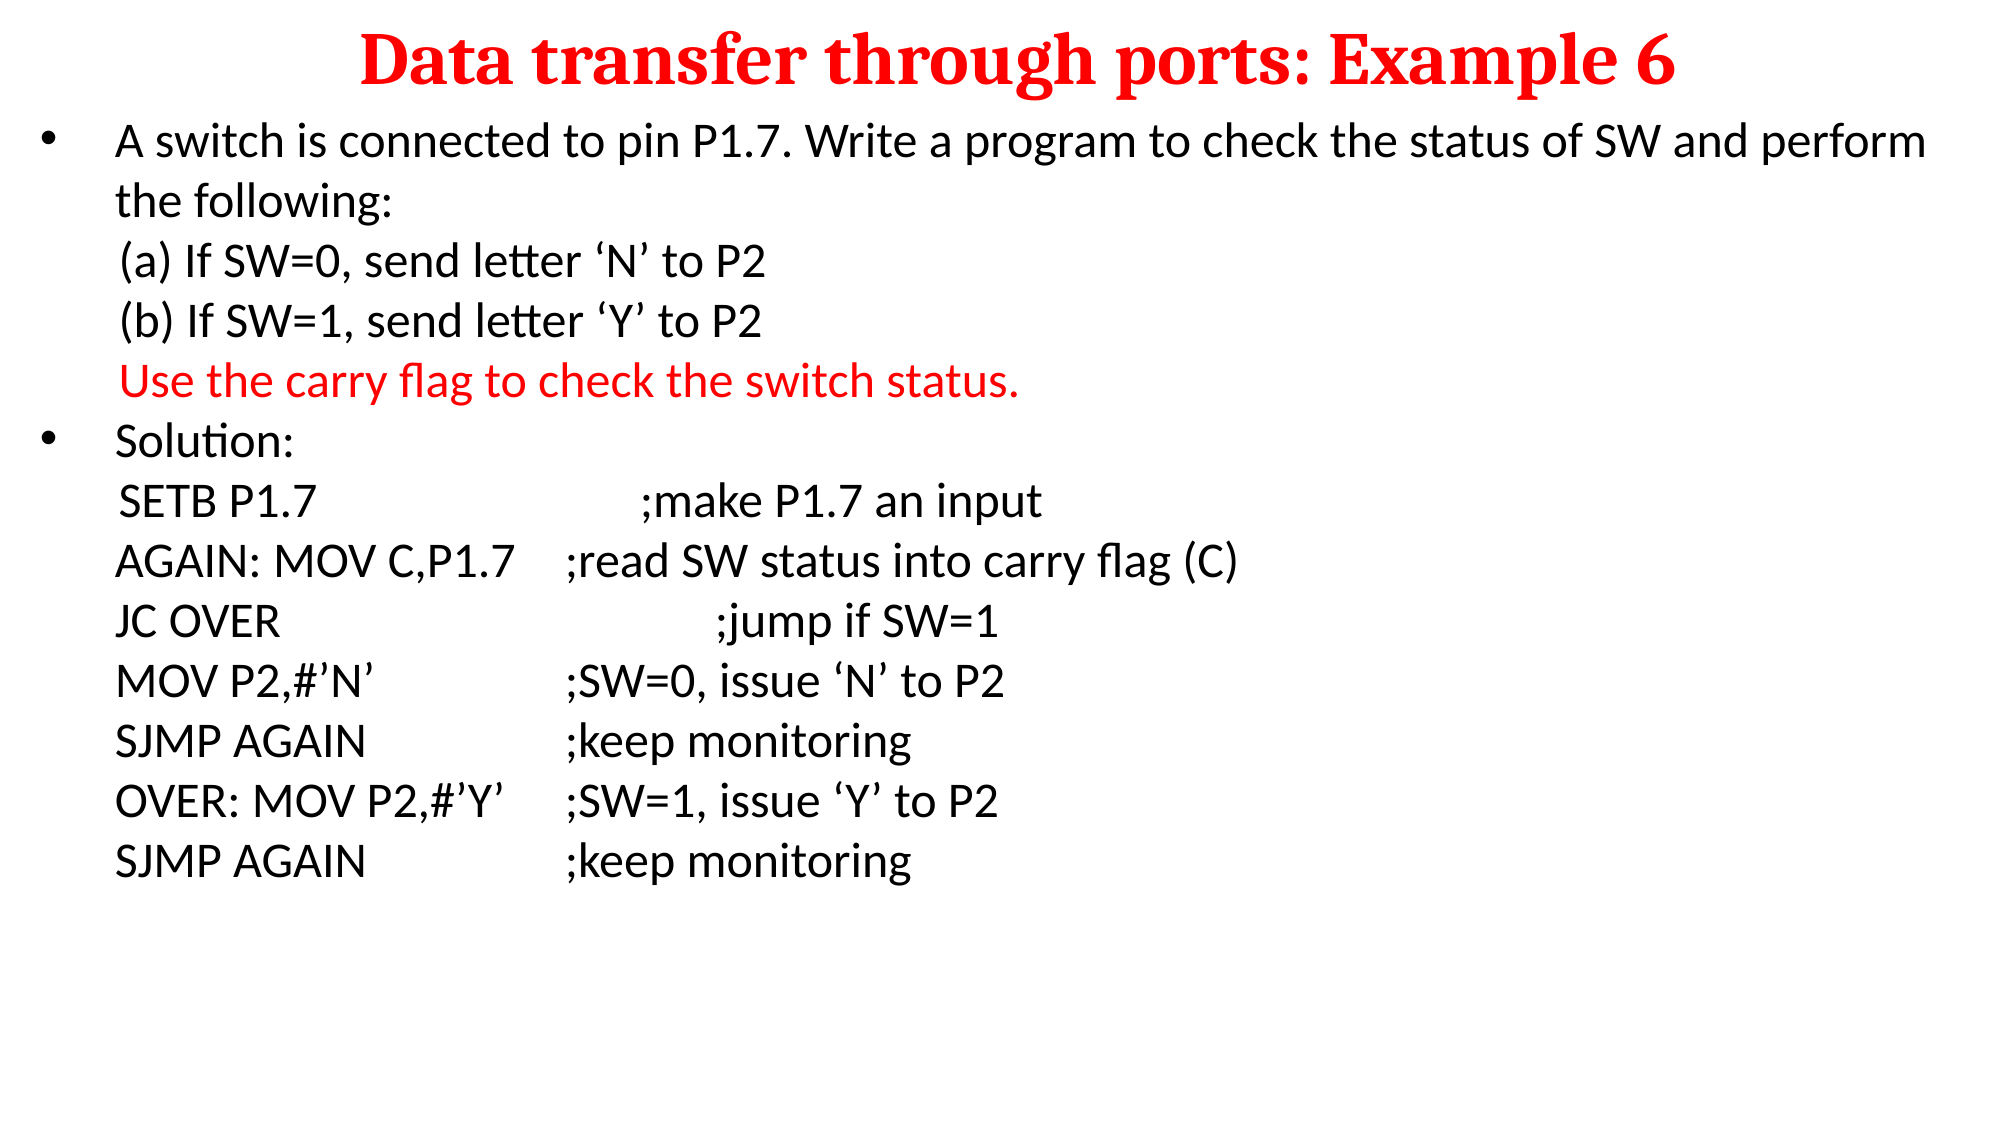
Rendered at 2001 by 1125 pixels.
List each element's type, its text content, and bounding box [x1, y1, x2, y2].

text_box Data transfer through ports: Example 6 [344, 0, 1693, 99]
text_box A switch is connected to pin P1.7. Write a program to check the status of SW and perform the following: (a) If SW=0, send letter ‘N’ to P2 (b) If SW=1, send letter ‘Y’ to P2 Use the carry flag to check the switch status. Solution: SETB P1.7 ;make P1.7 an input AGAIN: MOV C,P1.7 ;read SW status into carry flag (C) JC OVER ;jump if SW=1 MOV P2,#’N’ ;SW=0, issue ‘N’ to P2 SJMP AGAIN ;keep monitoring OVER: MOV P2,#’Y’ ;SW=1, issue ‘Y’ to P2 SJMP AGAIN ;keep monitoring [24, 99, 1950, 895]
